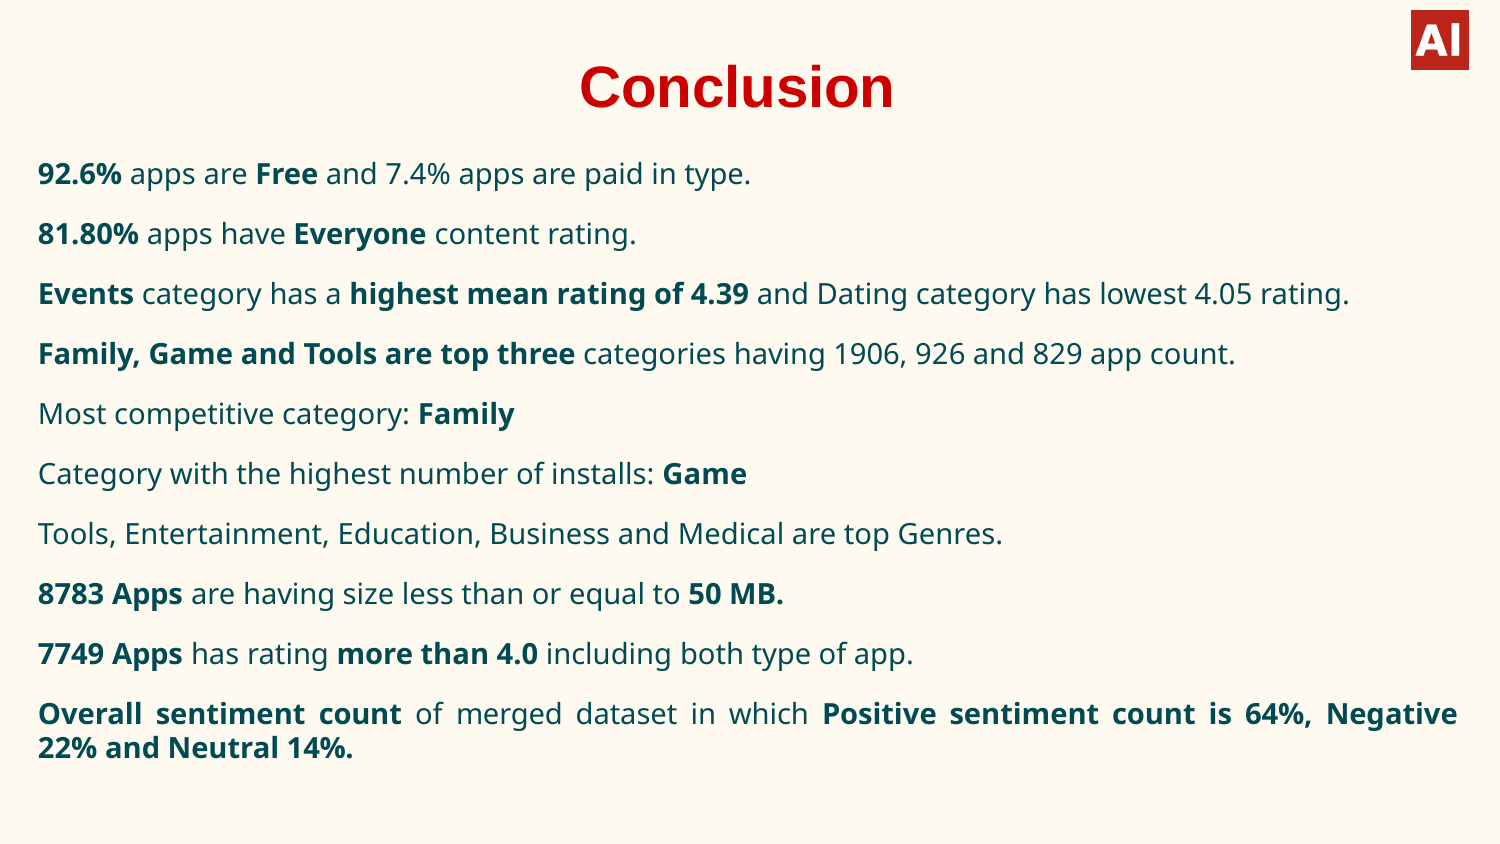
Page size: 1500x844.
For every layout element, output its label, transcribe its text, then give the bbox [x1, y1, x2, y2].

text_box 92.6% apps are Free and 7.4% apps are paid in type. 81.80% apps have Everyone content rating. Events category has a highest mean rating of 4.39 and Dating category has lowest 4.05 rating. Family, Game and Tools are top three categories having 1906, 926 and 829 app count. Most competitive category: Family Category with the highest number of installs: Game Tools, Entertainment, Education, Business and Medical are top Genres. 8783 Apps are having size less than or equal to 50 MB. 7749 Apps has rating more than 4.0 including both type of app. Overall sentiment count of merged dataset in which Positive sentiment count is 64%, Negative 22% and Neutral 14%. [32, 135, 1468, 765]
title Conclusion [545, 47, 955, 135]
picture [1411, 10, 1469, 70]
